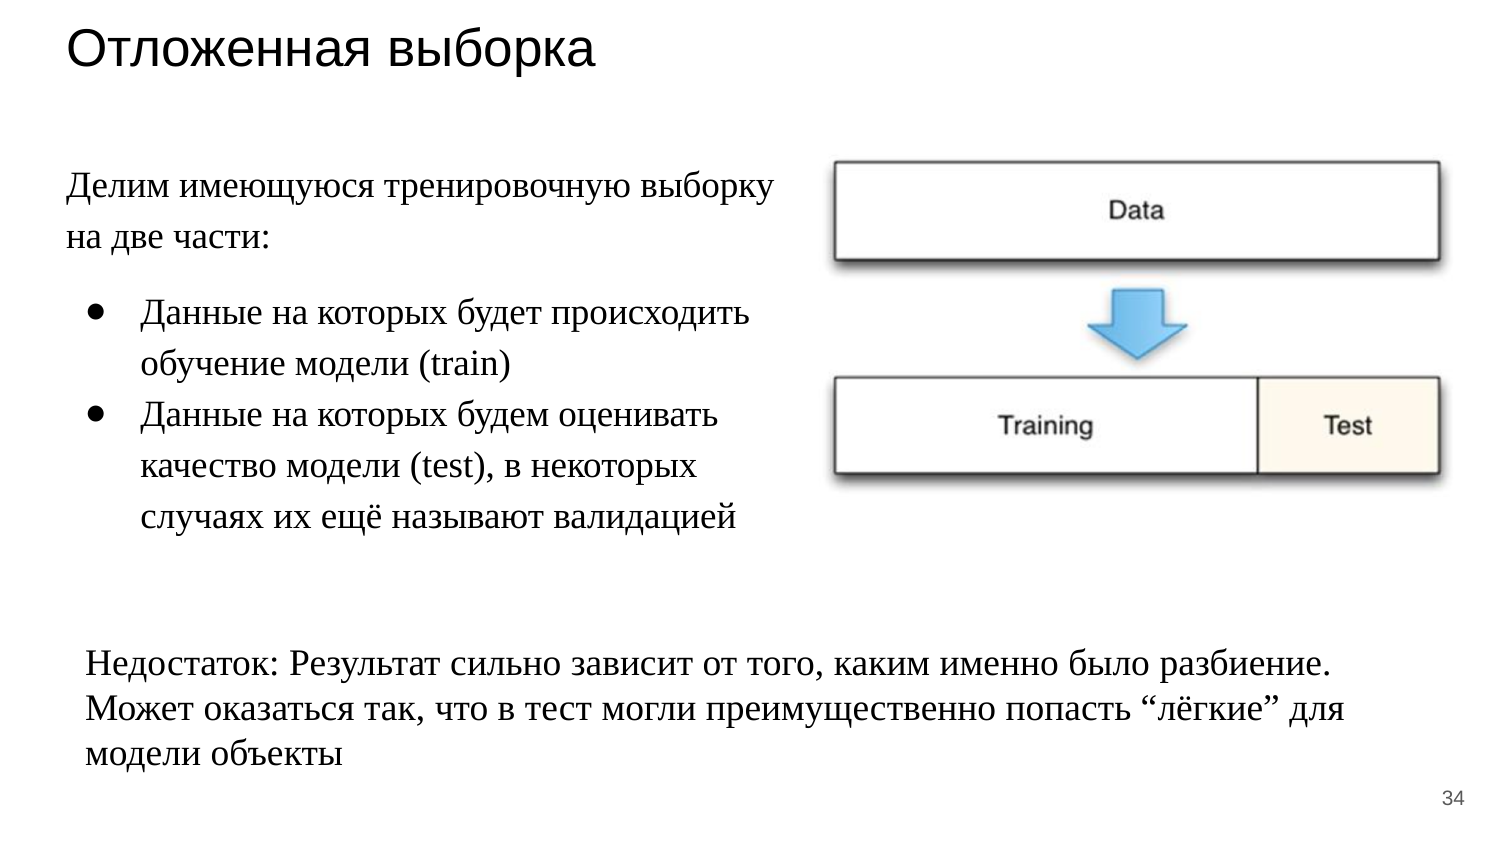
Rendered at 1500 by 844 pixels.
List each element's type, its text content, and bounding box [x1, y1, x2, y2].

text_box Недостаток: Результат сильно зависит от того, каким именно было разбиение. Может оказаться так, что в тест могли преимущественно попасть “лёгкие” для модели объекты [70, 622, 1410, 758]
list Делим имеющуюся тренировочную выборку на две части: Данные на которых будет происходить обучение модели (train) Данные на которых будем оценивать качество модели (test), в некоторых случаях их ещё называют валидацией [51, 139, 807, 554]
title Отложенная выборка [51, 0, 1449, 92]
picture [805, 138, 1462, 498]
slide_number ‹#› [1389, 764, 1480, 830]
